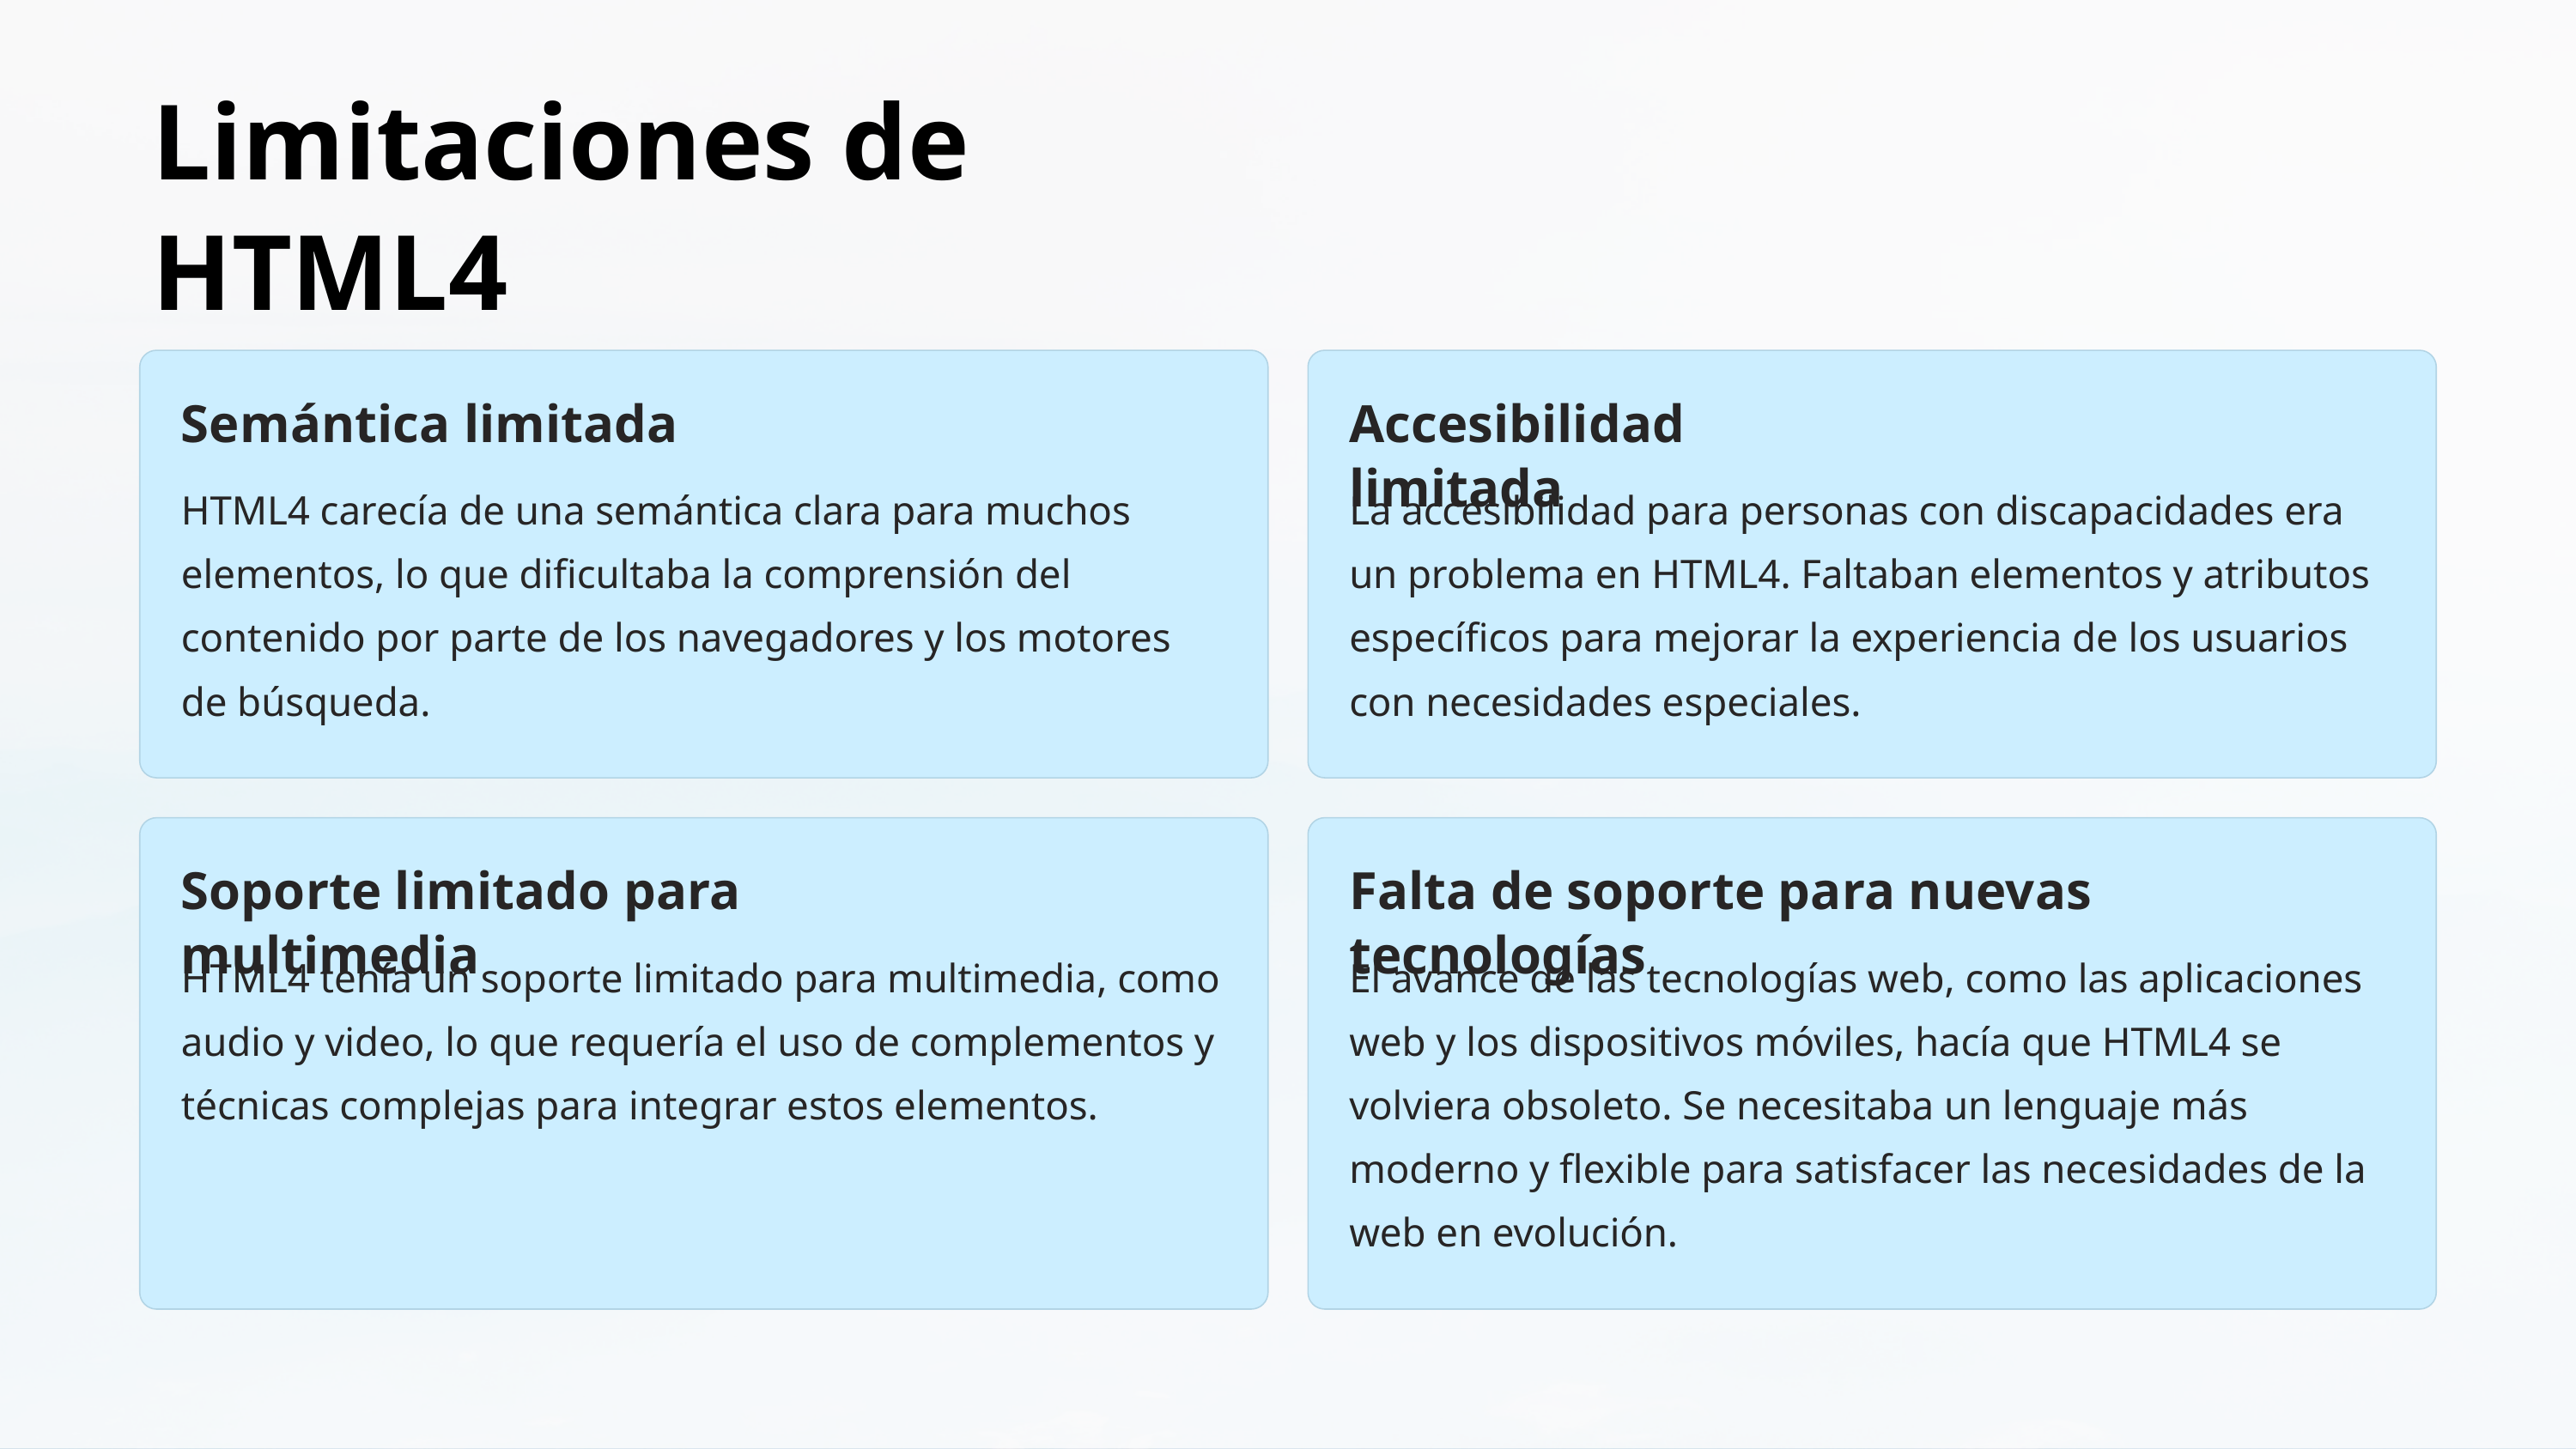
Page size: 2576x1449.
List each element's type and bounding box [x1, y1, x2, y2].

text_box [1307, 349, 2438, 779]
text_box [0, 0, 2576, 1449]
text_box [1307, 816, 2438, 1311]
text_box [138, 349, 1269, 779]
text_box [138, 816, 1269, 1311]
